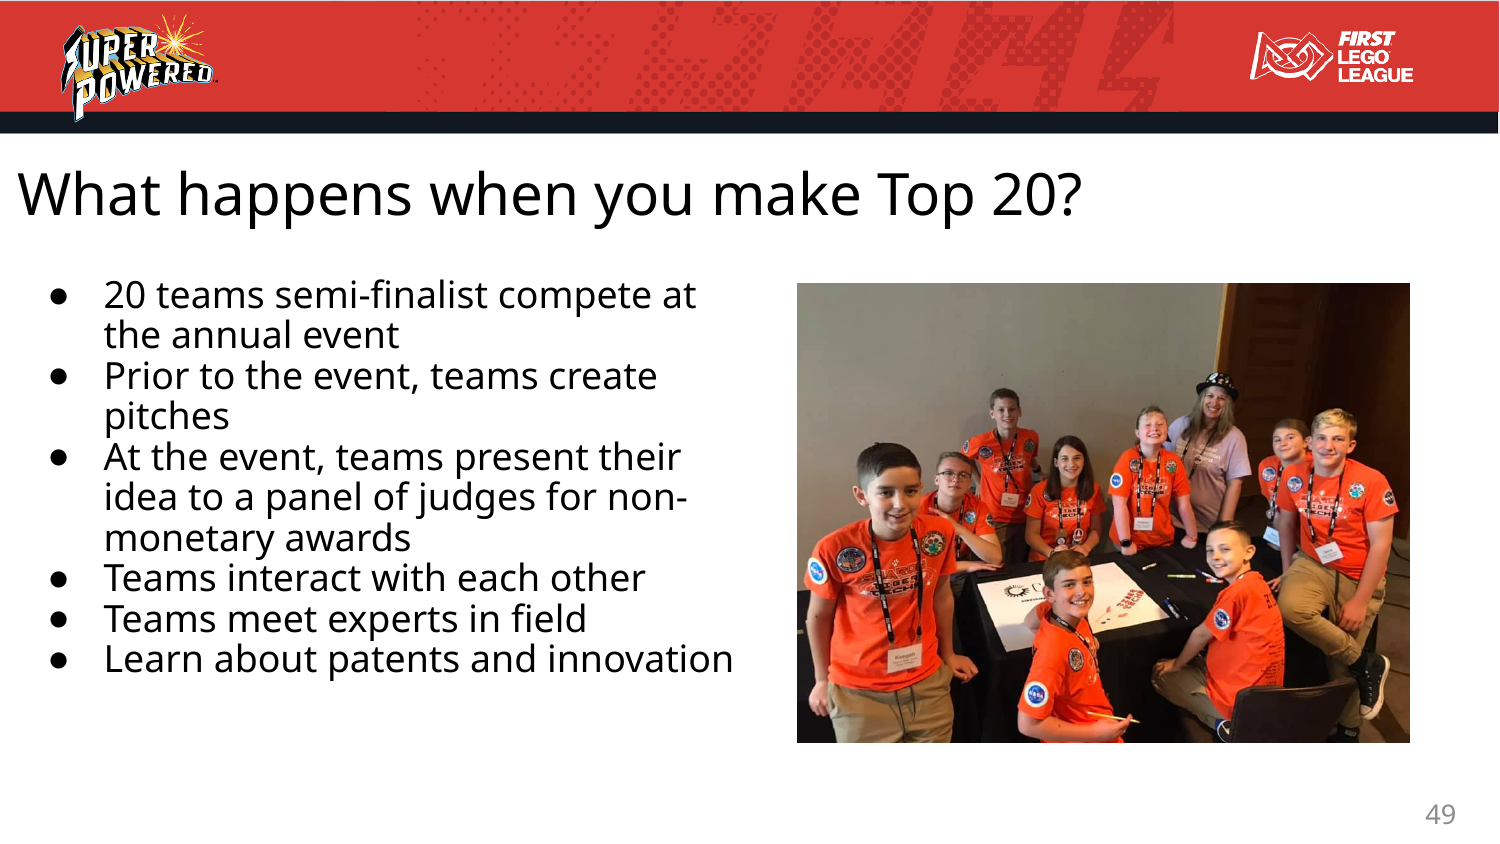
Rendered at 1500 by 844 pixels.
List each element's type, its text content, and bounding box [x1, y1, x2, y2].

picture [0, 0, 1500, 134]
title What happens when you make Top 20? [17, 156, 1472, 238]
slide_number 49 [1133, 782, 1472, 828]
picture [797, 283, 1410, 743]
list 20 teams semi-finalist compete at the annual event Prior to the event, teams create pitches At the event, teams present their idea to a panel of judges for non-monetary awards Teams interact with each other Teams meet experts in field Learn about patents and innovation [17, 270, 750, 759]
